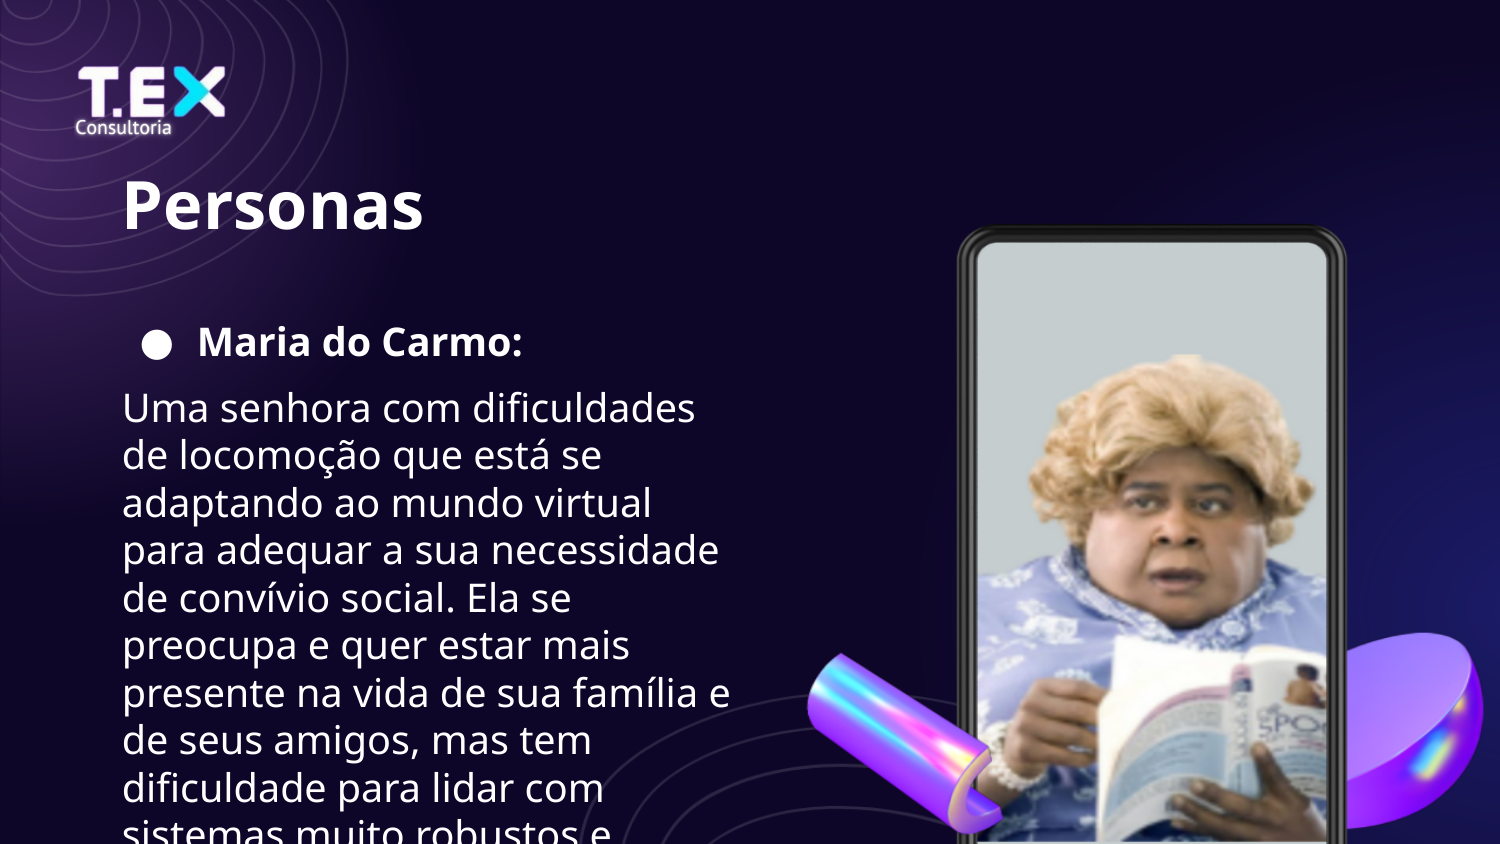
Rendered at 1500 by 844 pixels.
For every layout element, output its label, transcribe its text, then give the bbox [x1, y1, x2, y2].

text_box Personas [106, 148, 784, 321]
picture [0, 0, 1500, 844]
text_box Maria do Carmo: Uma senhora com dificuldades de locomoção que está se adaptando ao mundo virtual para adequar a sua necessidade de convívio social. Ela se preocupa e quer estar mais presente na vida de sua família e de seus amigos, mas tem dificuldade para lidar com sistemas muito robustos e complicados. [106, 301, 751, 739]
